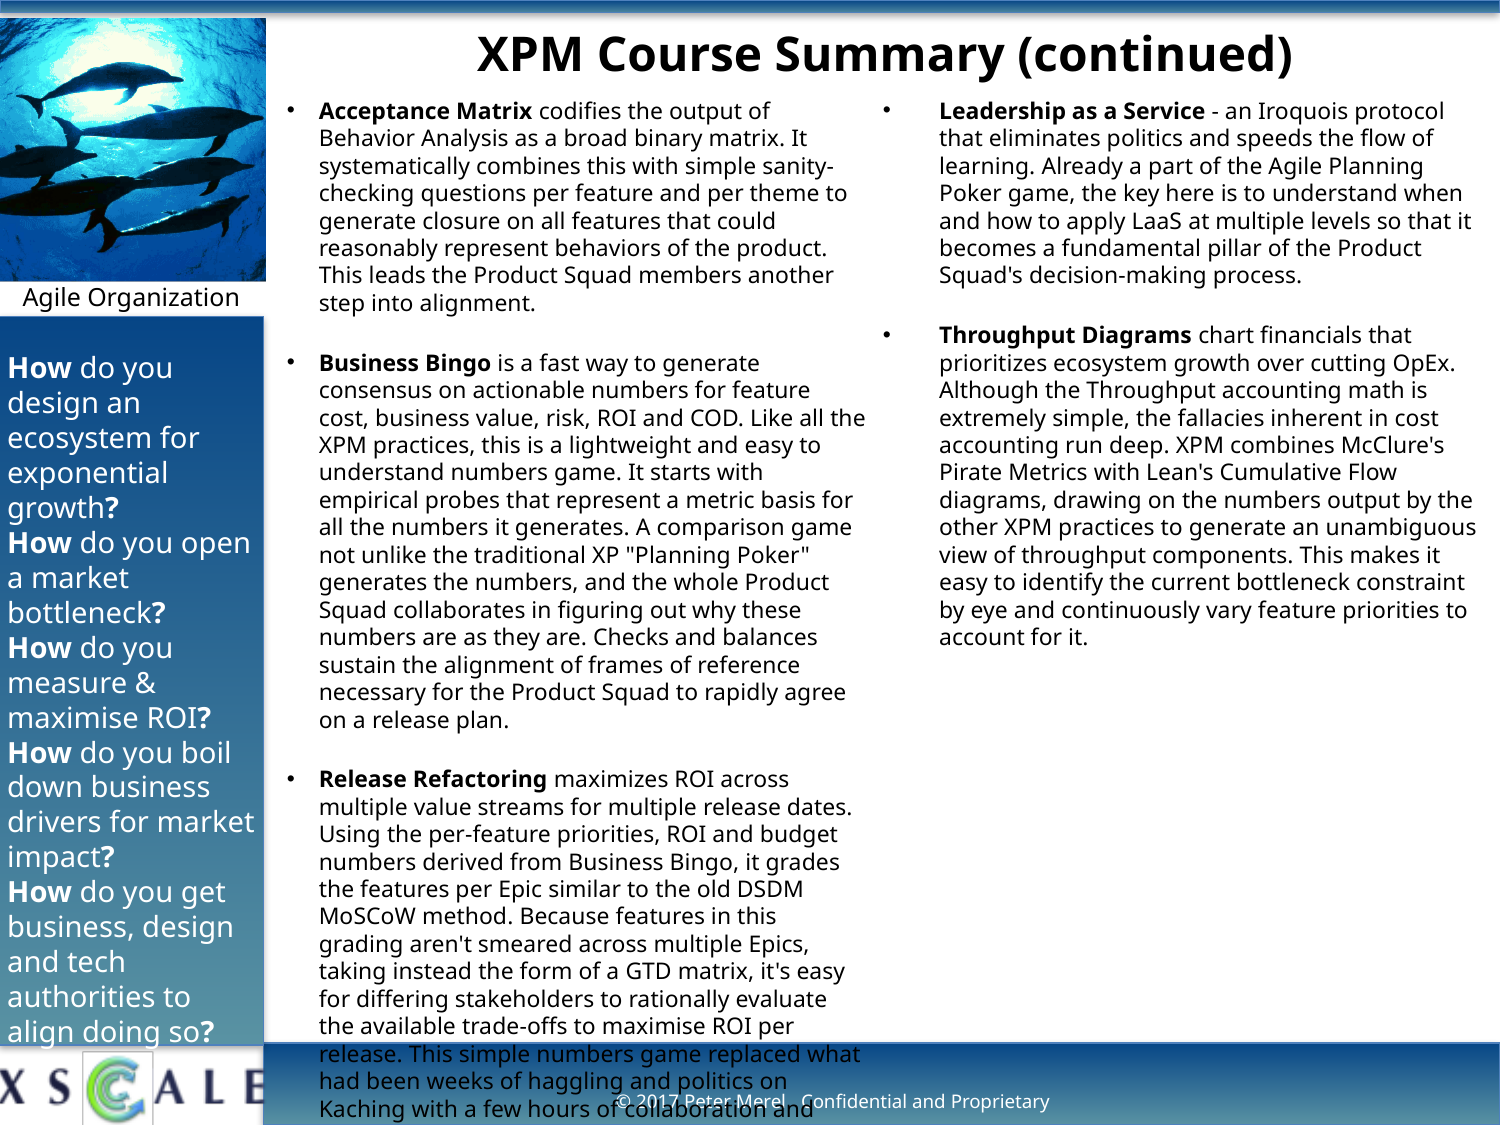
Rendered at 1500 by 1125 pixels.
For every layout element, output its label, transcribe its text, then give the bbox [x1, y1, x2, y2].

list Acceptance Matrix codifies the output of Behavior Analysis as a broad binary matrix. It systematically combines this with simple sanity-checking questions per feature and per theme to generate closure on all features that could reasonably represent behaviors of the product. This leads the Product Squad members another step into alignment. Business Bingo is a fast way to generate consensus on actionable numbers for feature cost, business value, risk, ROI and COD. Like all the XPM practices, this is a lightweight and easy to understand numbers game. It starts with empirical probes that represent a metric basis for all the numbers it generates. A comparison game not unlike the traditional XP "Planning Poker" generates the numbers, and the whole Product Squad collaborates in figuring out why these numbers are as they are. Checks and balances sustain the alignment of frames of reference necessary for the Product Squad to rapidly agree on a release plan. Release Refactoring maximizes ROI across multiple value streams for multiple release dates. Using the per-feature priorities, ROI and budget numbers derived from Business Bingo, it grades the features per Epic similar to the old DSDM MoSCoW method. Because features in this grading aren't smeared across multiple Epics, taking instead the form of a GTD matrix, it's easy for differing stakeholders to rationally evaluate the available trade-offs to maximise ROI per release. This simple numbers game replaced what had been weeks of haggling and politics on Kaching with a few hours of collaboration and extremely successful outcomes. [271, 88, 867, 980]
list Leadership as a Service - an Iroquois protocol that eliminates politics and speeds the flow of learning. Already a part of the Agile Planning Poker game, the key here is to understand when and how to apply LaaS at multiple levels so that it becomes a fundamental pillar of the Product Squad's decision-making process. Throughput Diagrams chart financials that prioritizes ecosystem growth over cutting OpEx. Although the Throughput accounting math is extremely simple, the fallacies inherent in cost accounting run deep. XPM combines McClure's Pirate Metrics with Lean's Cumulative Flow diagrams, drawing on the numbers output by the other XPM practices to generate an unambiguous view of throughput components. This makes it easy to identify the current bottleneck constraint by eye and continuously vary feature priorities to account for it. [867, 88, 1498, 1002]
title XPM Course Summary (continued) [281, 8, 1490, 88]
text_box How do you design an ecosystem for exponential growth? How do you open a market bottleneck? How do you measure & maximise ROI? How do you boil down business drivers for market impact? How do you get business, design and tech authorities to align doing so? [0, 343, 279, 1055]
picture [0, 18, 266, 282]
